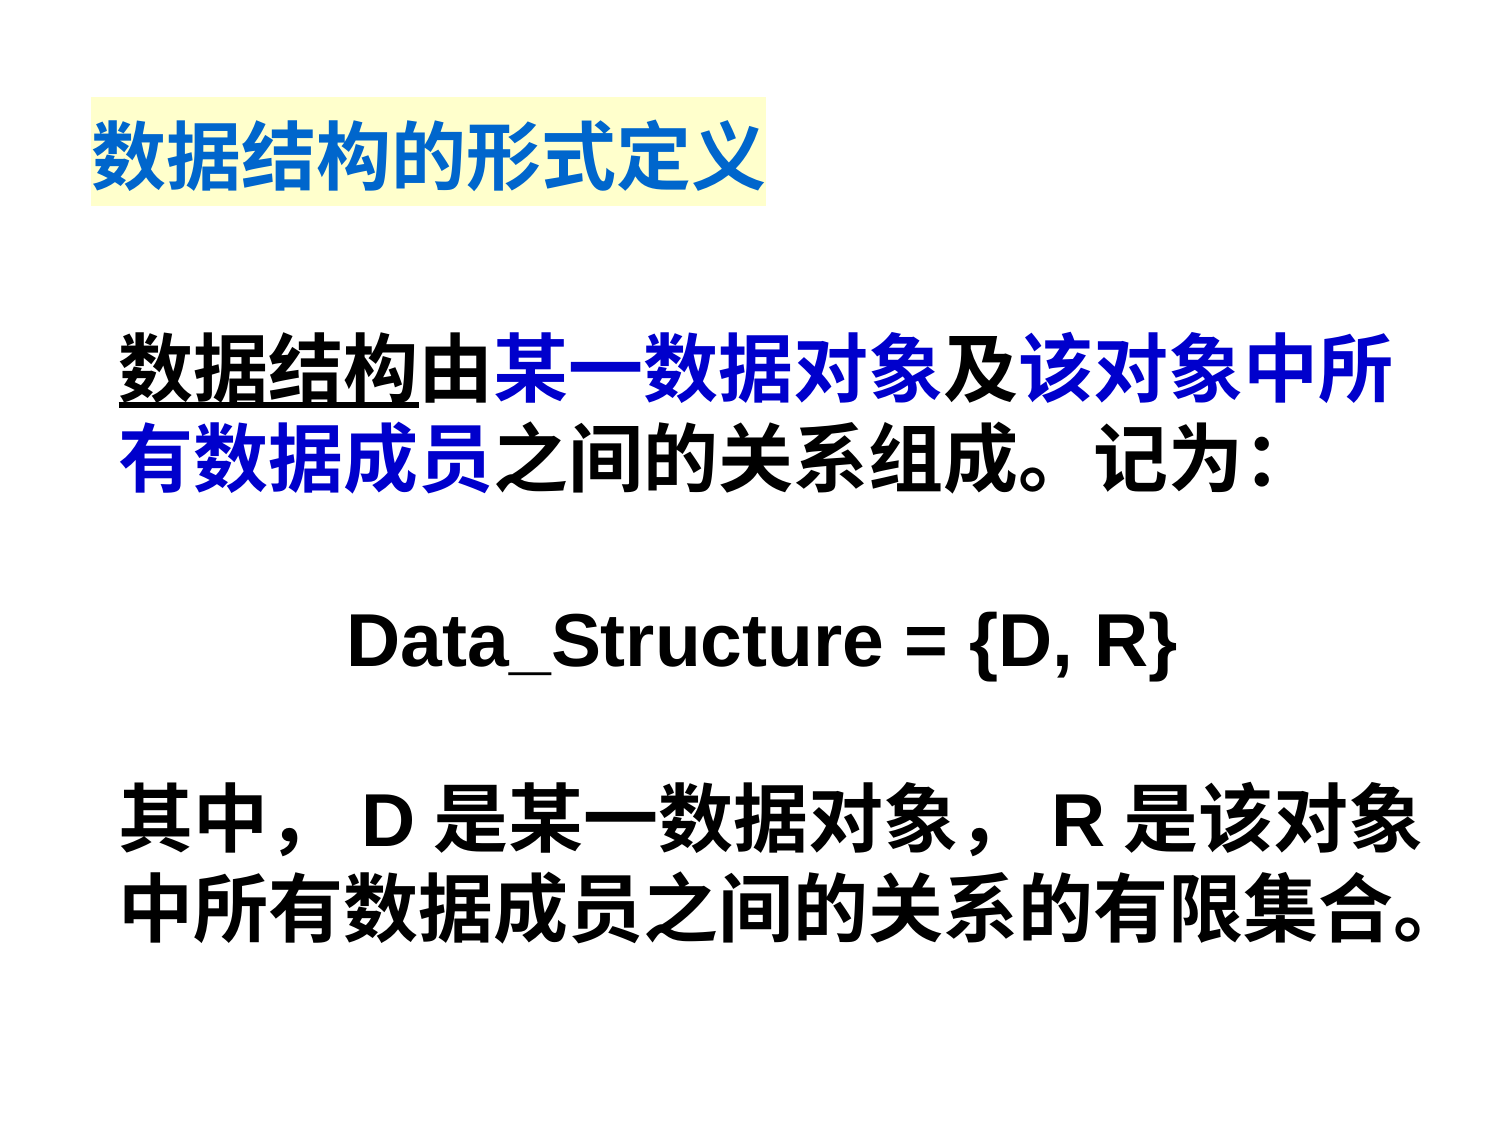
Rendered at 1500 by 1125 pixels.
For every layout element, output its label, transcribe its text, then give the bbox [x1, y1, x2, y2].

text_box 数据结构的形式定义 [76, 101, 963, 207]
text_box 数据结构由某一数据对象及该对象中所有数据成员之间的关系组成。记为： Data_Structure = {D, R} 其中，D是某一数据对象，R是该对象中所有数据成员之间的关系的有限集合。 [99, 312, 1463, 1061]
